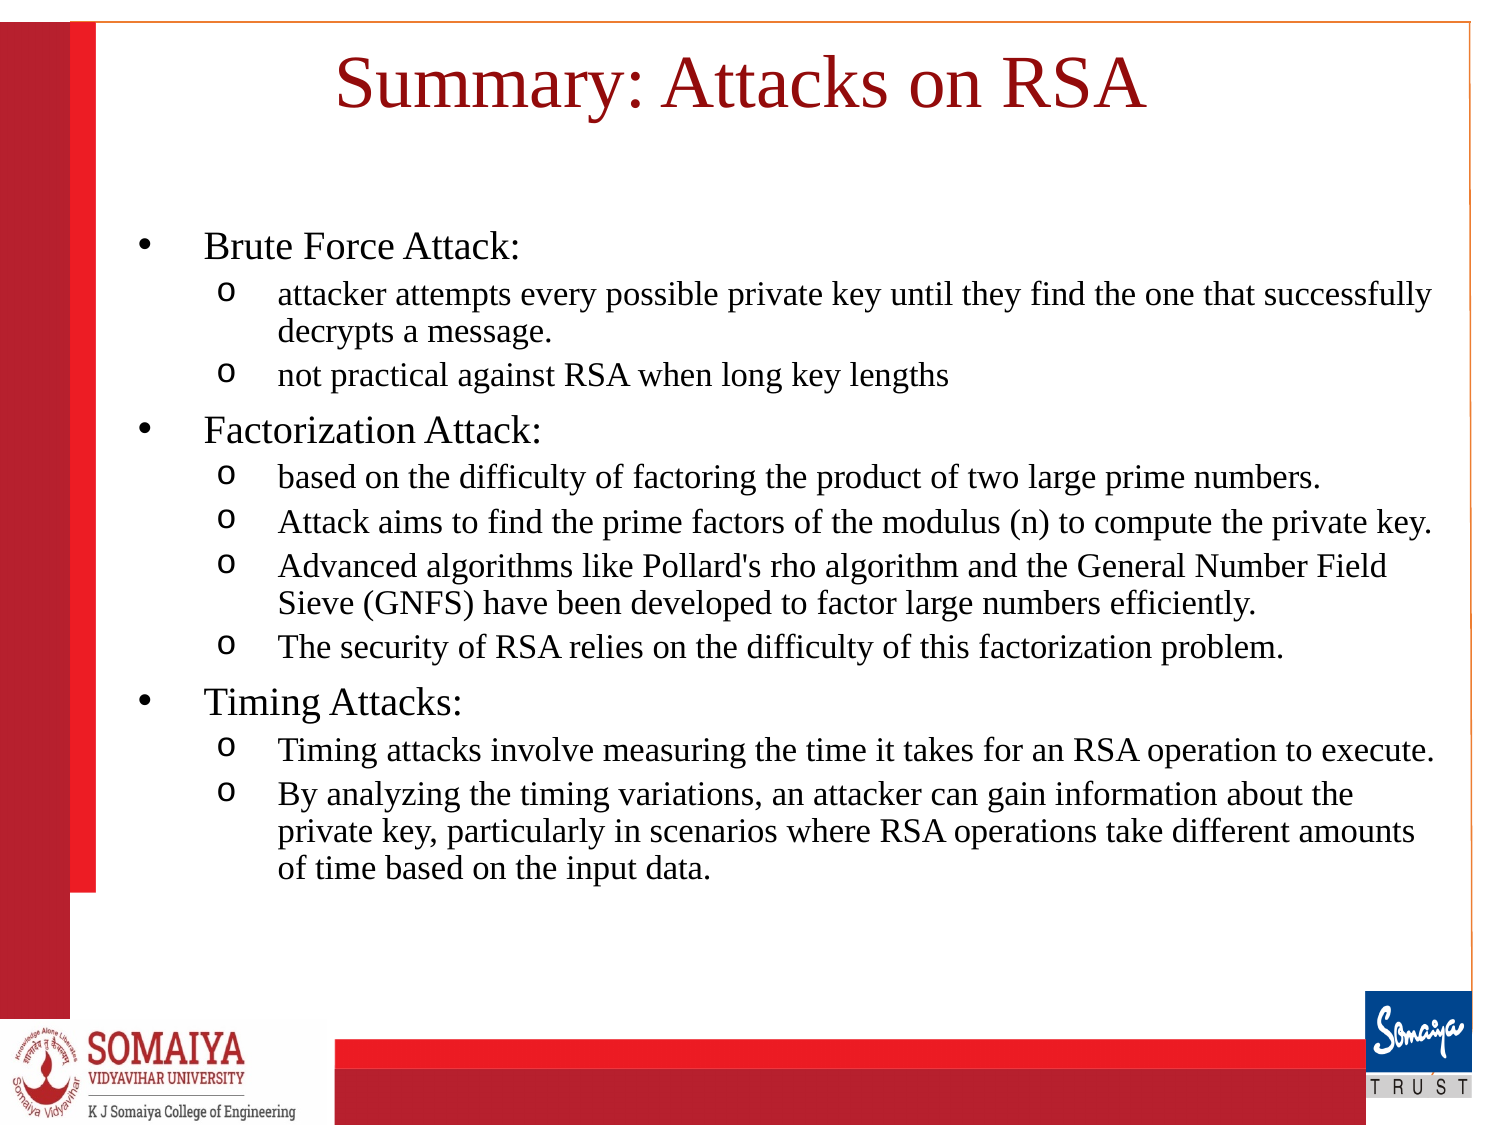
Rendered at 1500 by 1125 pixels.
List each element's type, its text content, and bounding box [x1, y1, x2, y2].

title Summary: Attacks on RSA [134, 35, 1349, 179]
list Brute Force Attack: attacker attempts every possible private key until they find the one that successfully decrypts a message. not practical against RSA when long key lengths Factorization Attack: based on the difficulty of factoring the product of two large prime numbers. Attack aims to find the prime factors of the modulus (n) to compute the private key. Advanced algorithms like Pollard's rho algorithm and the General Number Field Sieve (GNFS) have been developed to factor large numbers efficiently. The security of RSA relies on the difficulty of this factorization problem. Timing Attacks: Timing attacks involve measuring the time it takes for an RSA operation to execute. By analyzing the timing variations, an attacker can gain information about the private key, particularly in scenarios where RSA operations take different amounts of time based on the input data. [114, 217, 1465, 960]
picture [0, 22, 327, 1125]
picture [1365, 991, 1472, 1098]
picture [335, 1040, 1365, 1125]
